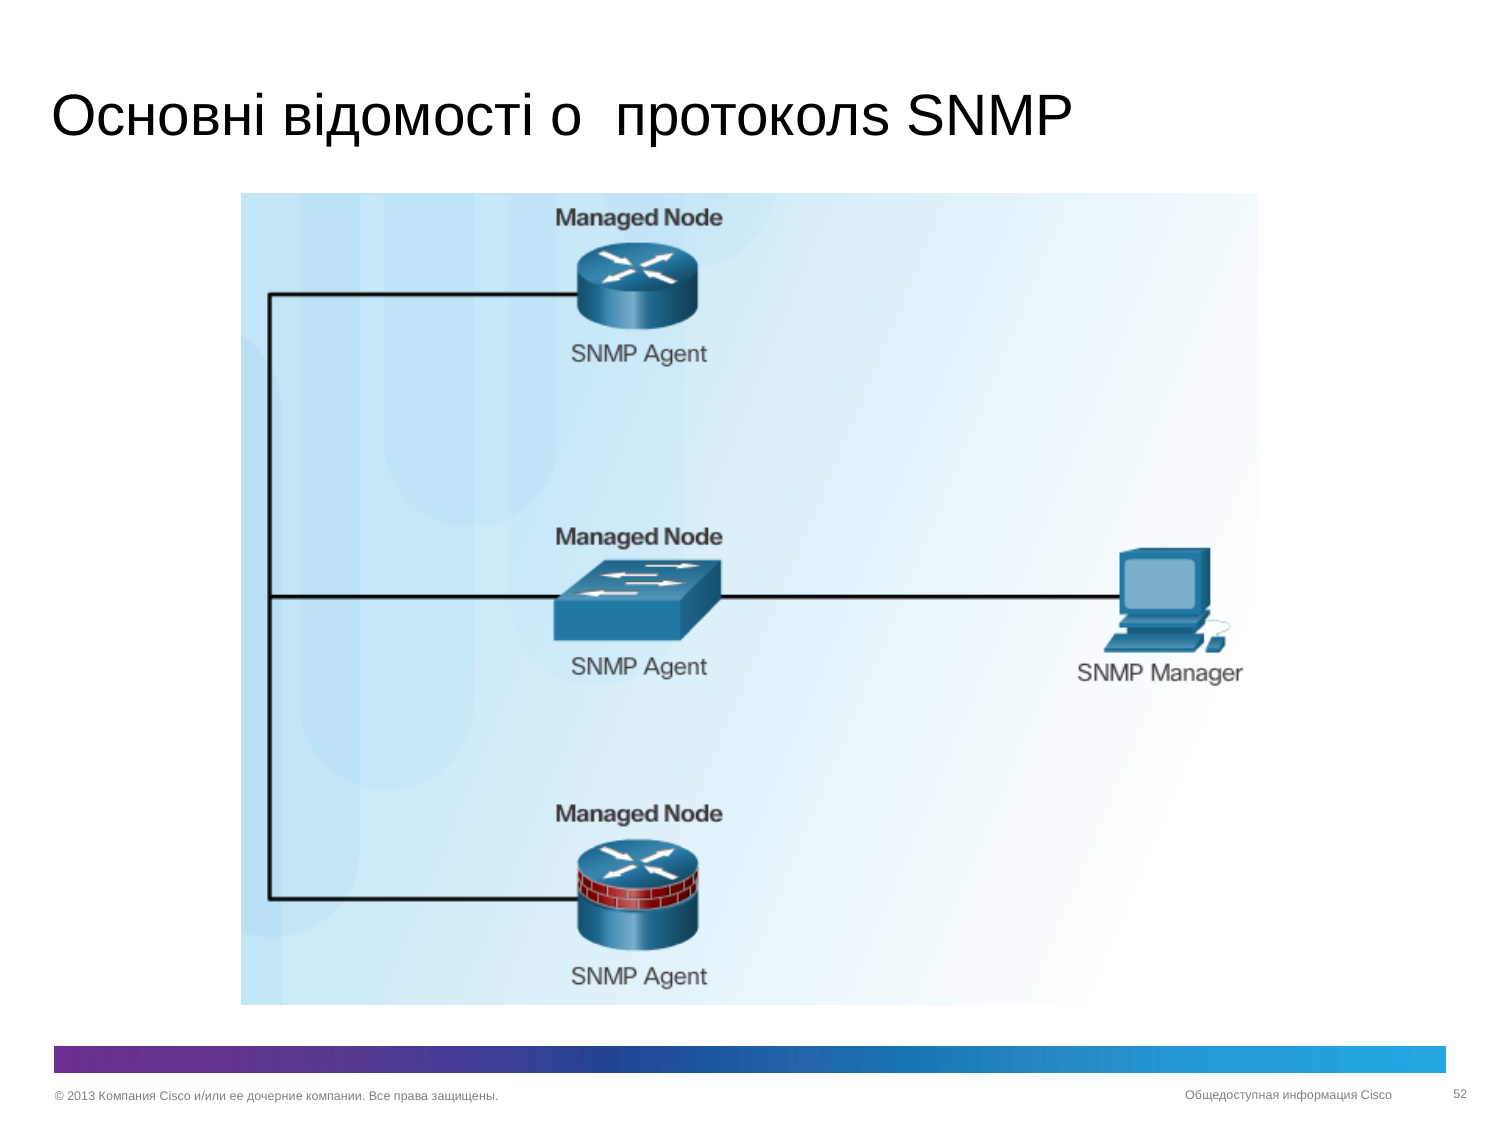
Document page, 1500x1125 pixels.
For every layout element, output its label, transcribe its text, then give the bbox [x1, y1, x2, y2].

picture [241, 192, 1259, 1005]
picture [54, 1046, 1446, 1073]
title Основні відомості о протоколs SNMP [37, 17, 1447, 155]
